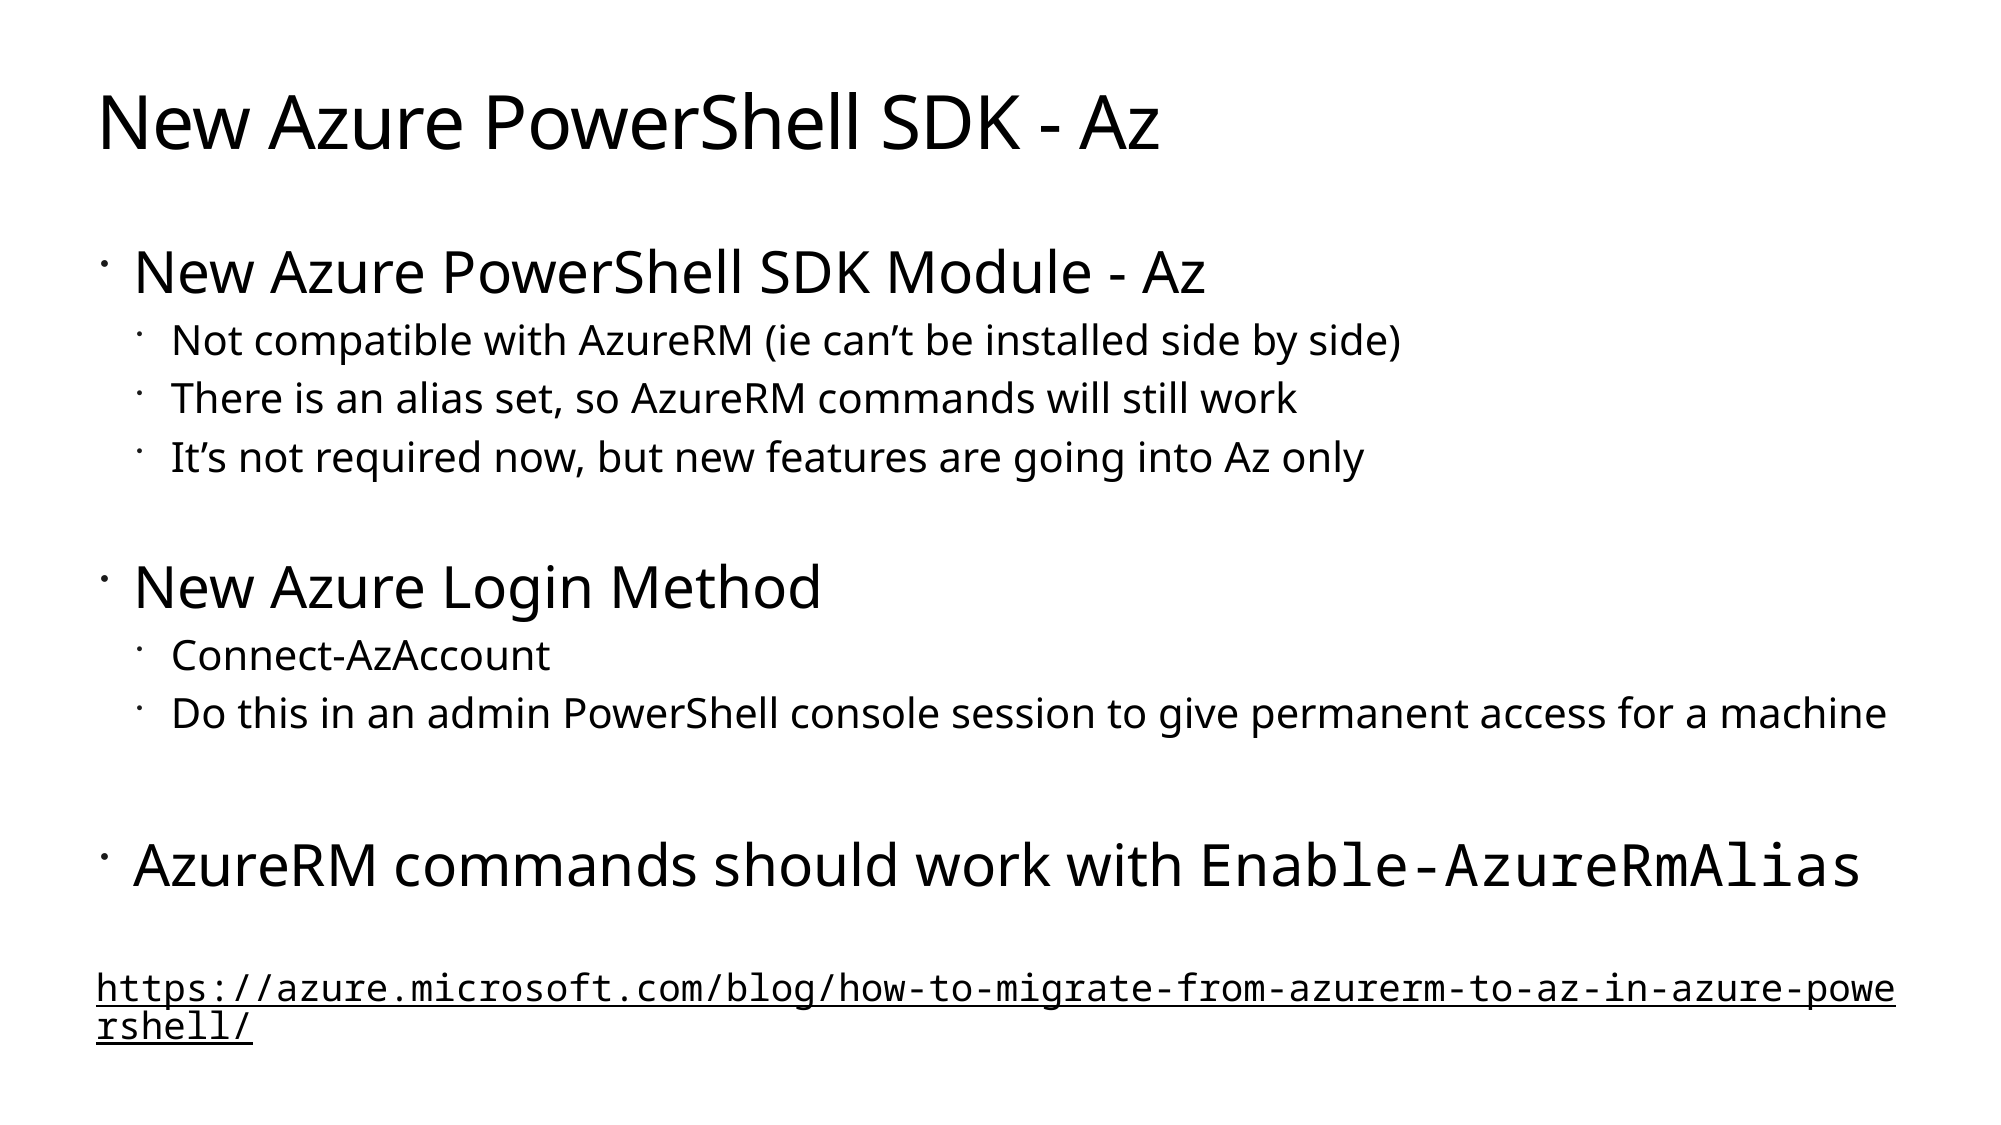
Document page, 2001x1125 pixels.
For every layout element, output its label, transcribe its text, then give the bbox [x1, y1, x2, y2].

list New Azure PowerShell SDK Module - Az Not compatible with AzureRM (ie can’t be installed side by side) There is an alias set, so AzureRM commands will still work It’s not required now, but new features are going into Az only New Azure Login Method Connect-AzAccount Do this in an admin PowerShell console session to give permanent access for a machine AzureRM commands should work with Enable-AzureRmAlias https://azure.microsoft.com/blog/how-to-migrate-from-azurerm-to-az-in-azure-powershell/ [95, 235, 1904, 1015]
title New Azure PowerShell SDK - Az [96, 75, 1904, 166]
